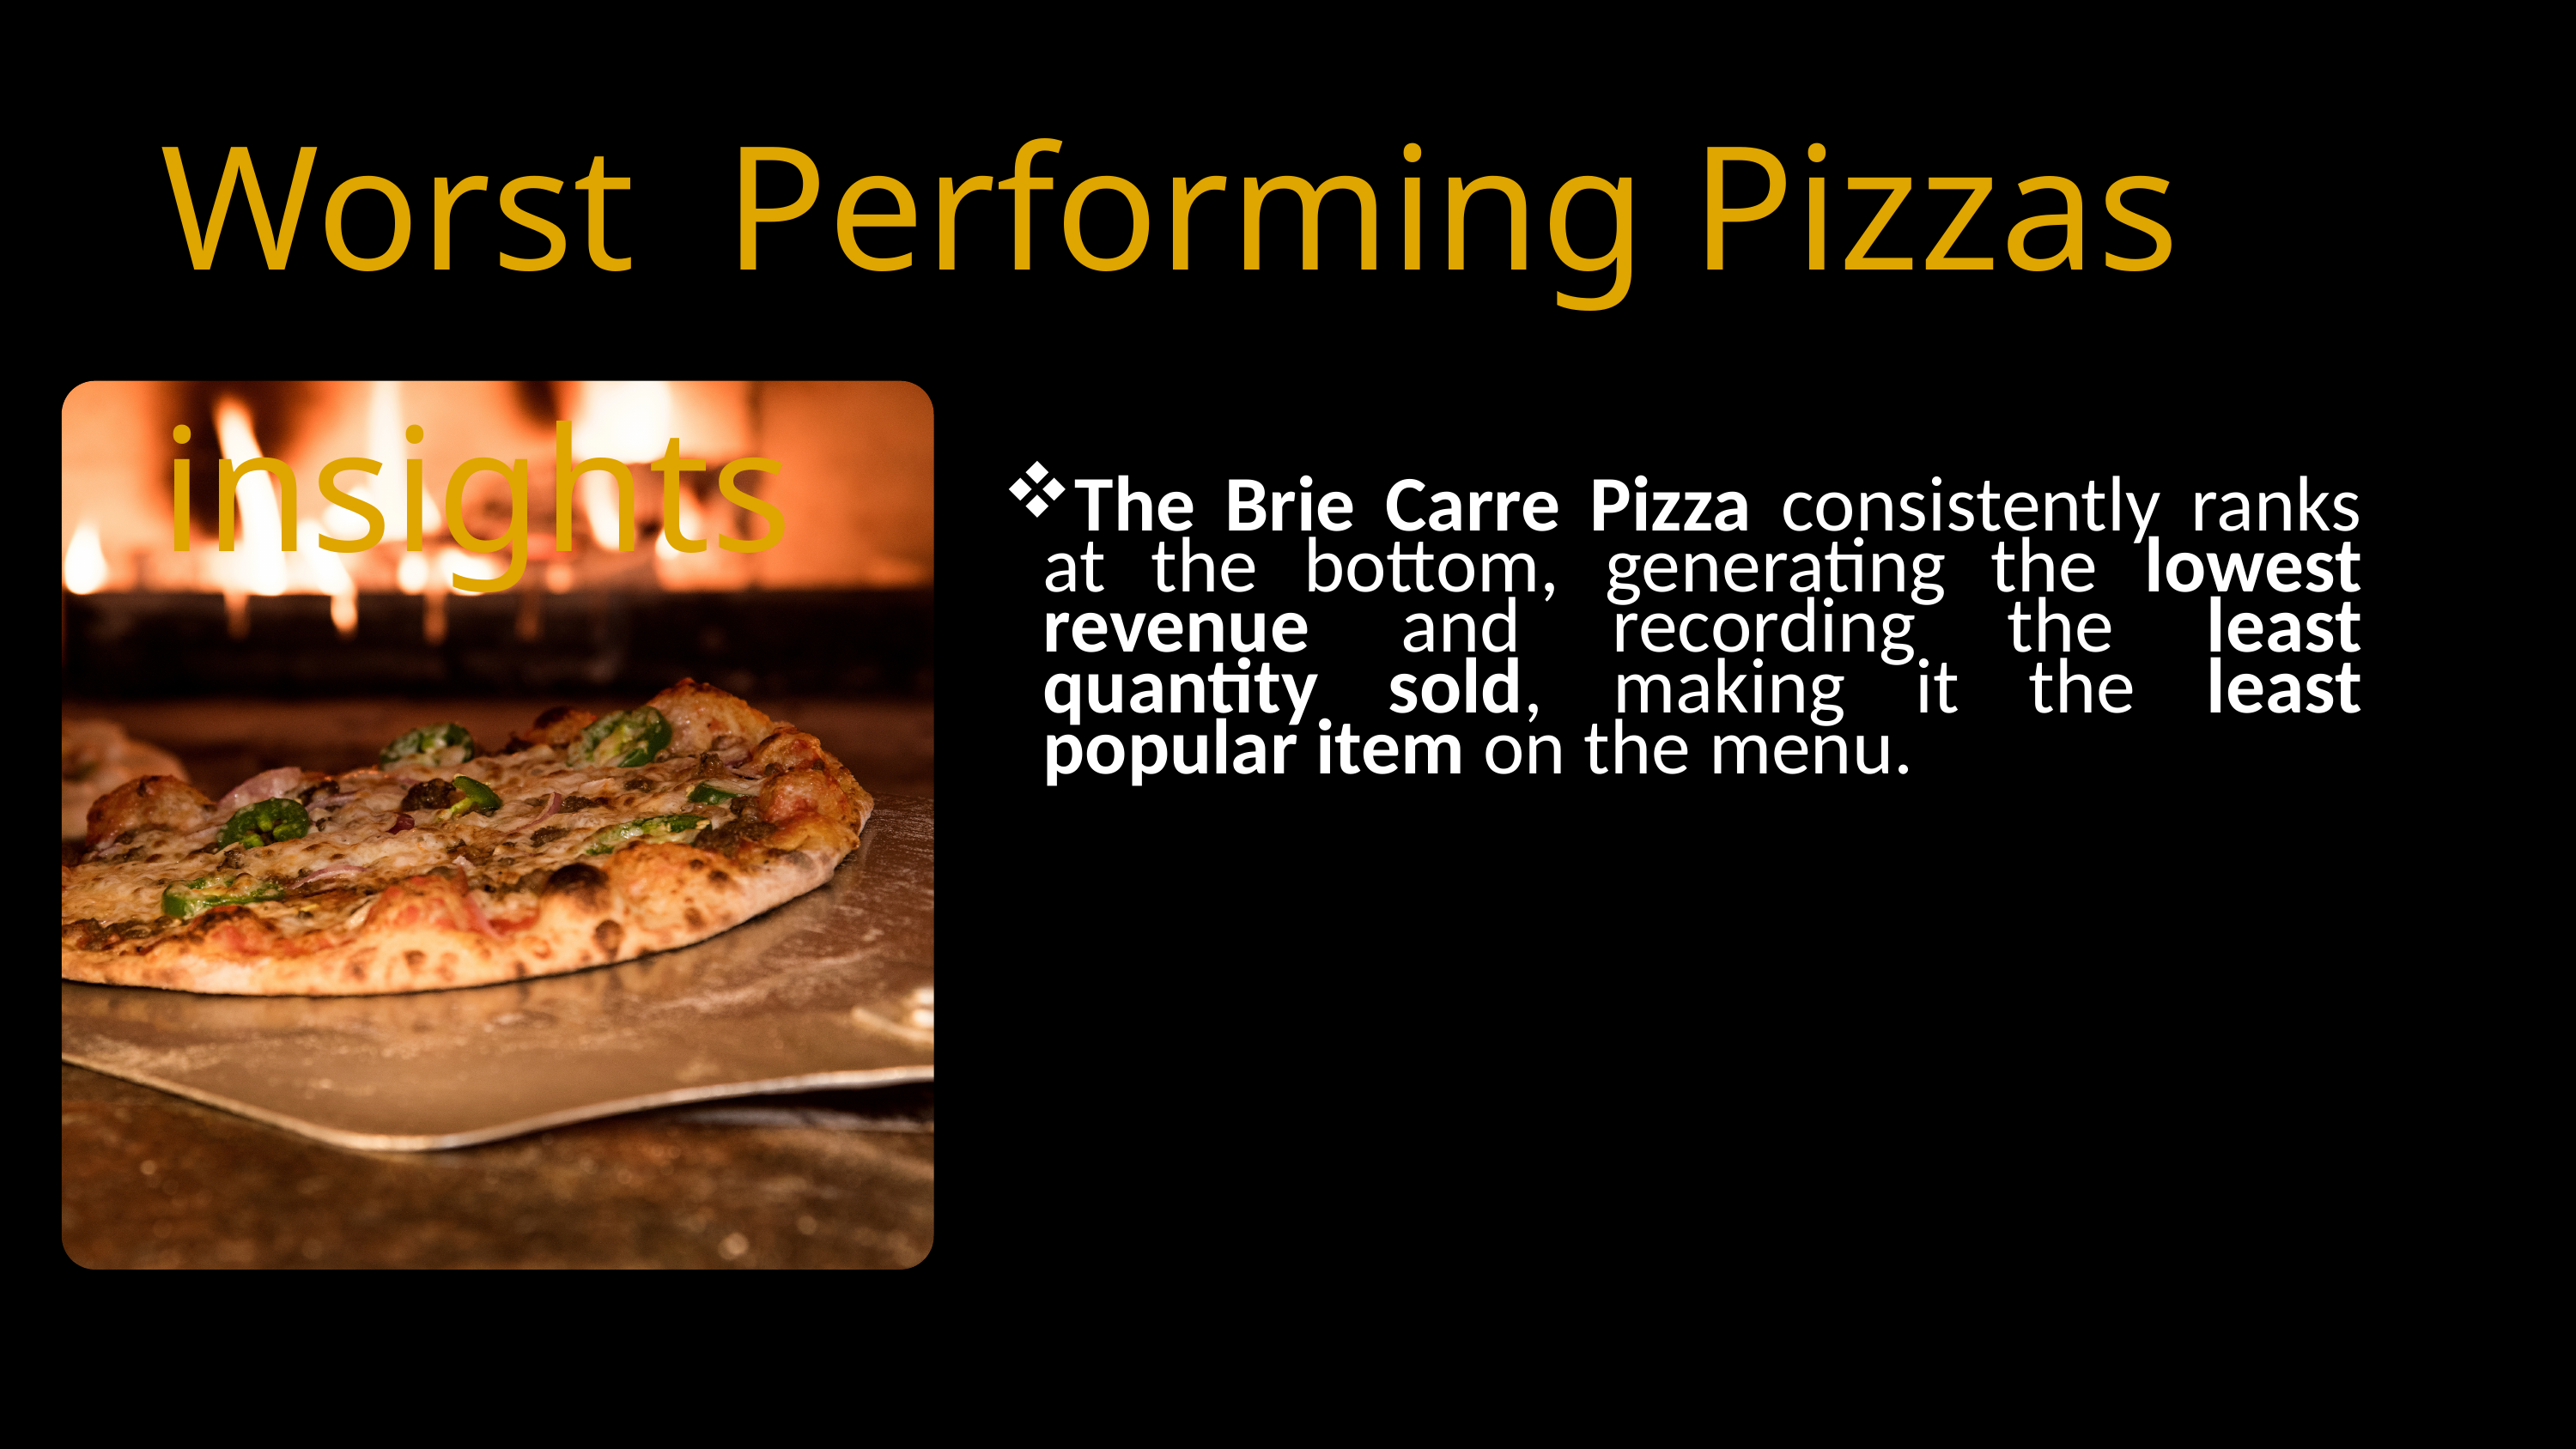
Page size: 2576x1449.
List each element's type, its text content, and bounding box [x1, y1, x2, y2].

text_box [61, 380, 934, 1270]
text_box The Brie Carre Pizza consistently ranks at the bottom, generating the lowest revenue and recording the least quantity sold, making it the least popular item on the menu. [990, 592, 2375, 918]
text_box Worst Performing Pizzas insights [147, 15, 2480, 592]
